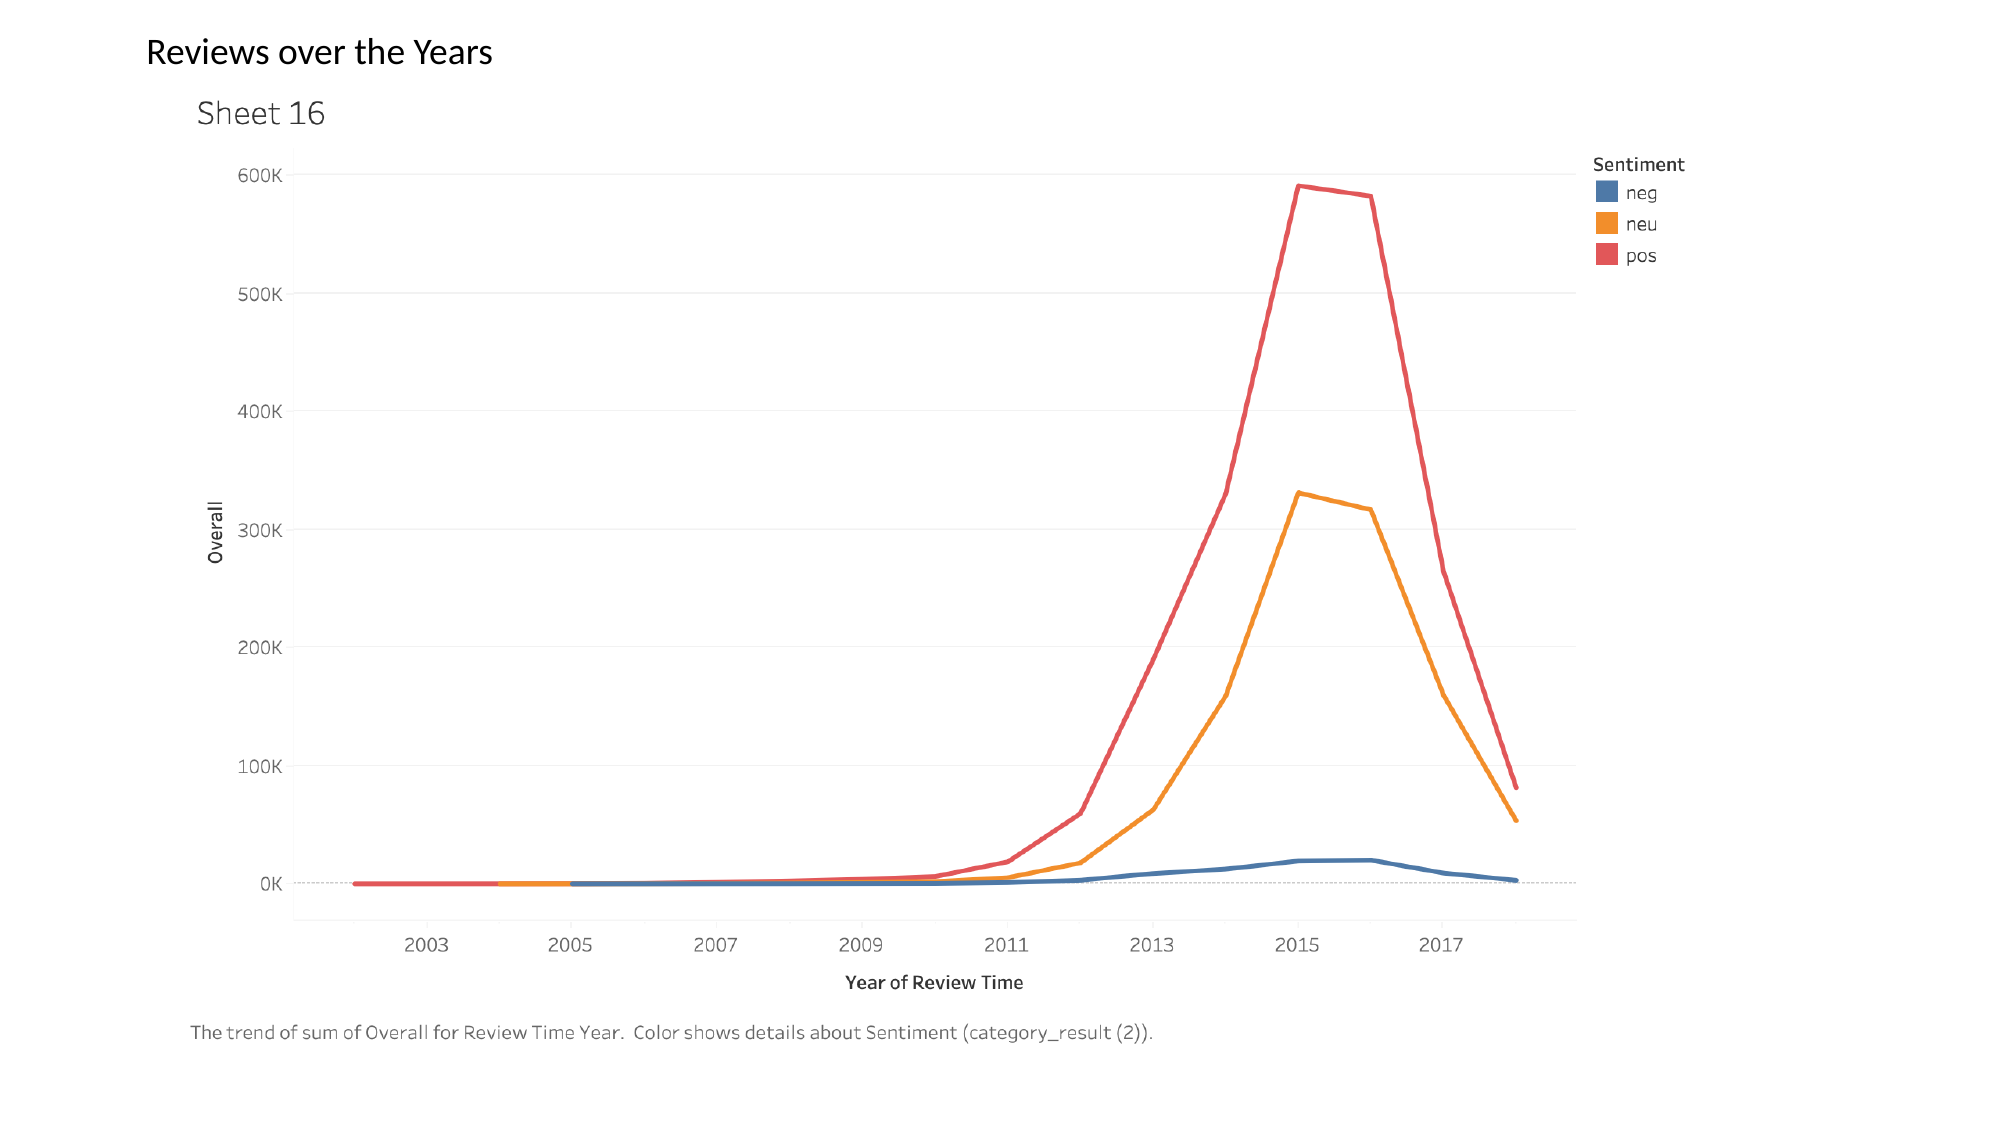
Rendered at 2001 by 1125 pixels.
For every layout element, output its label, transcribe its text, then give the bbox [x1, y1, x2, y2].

picture [190, 80, 1810, 1045]
text_box Reviews over the Years [131, 19, 509, 80]
